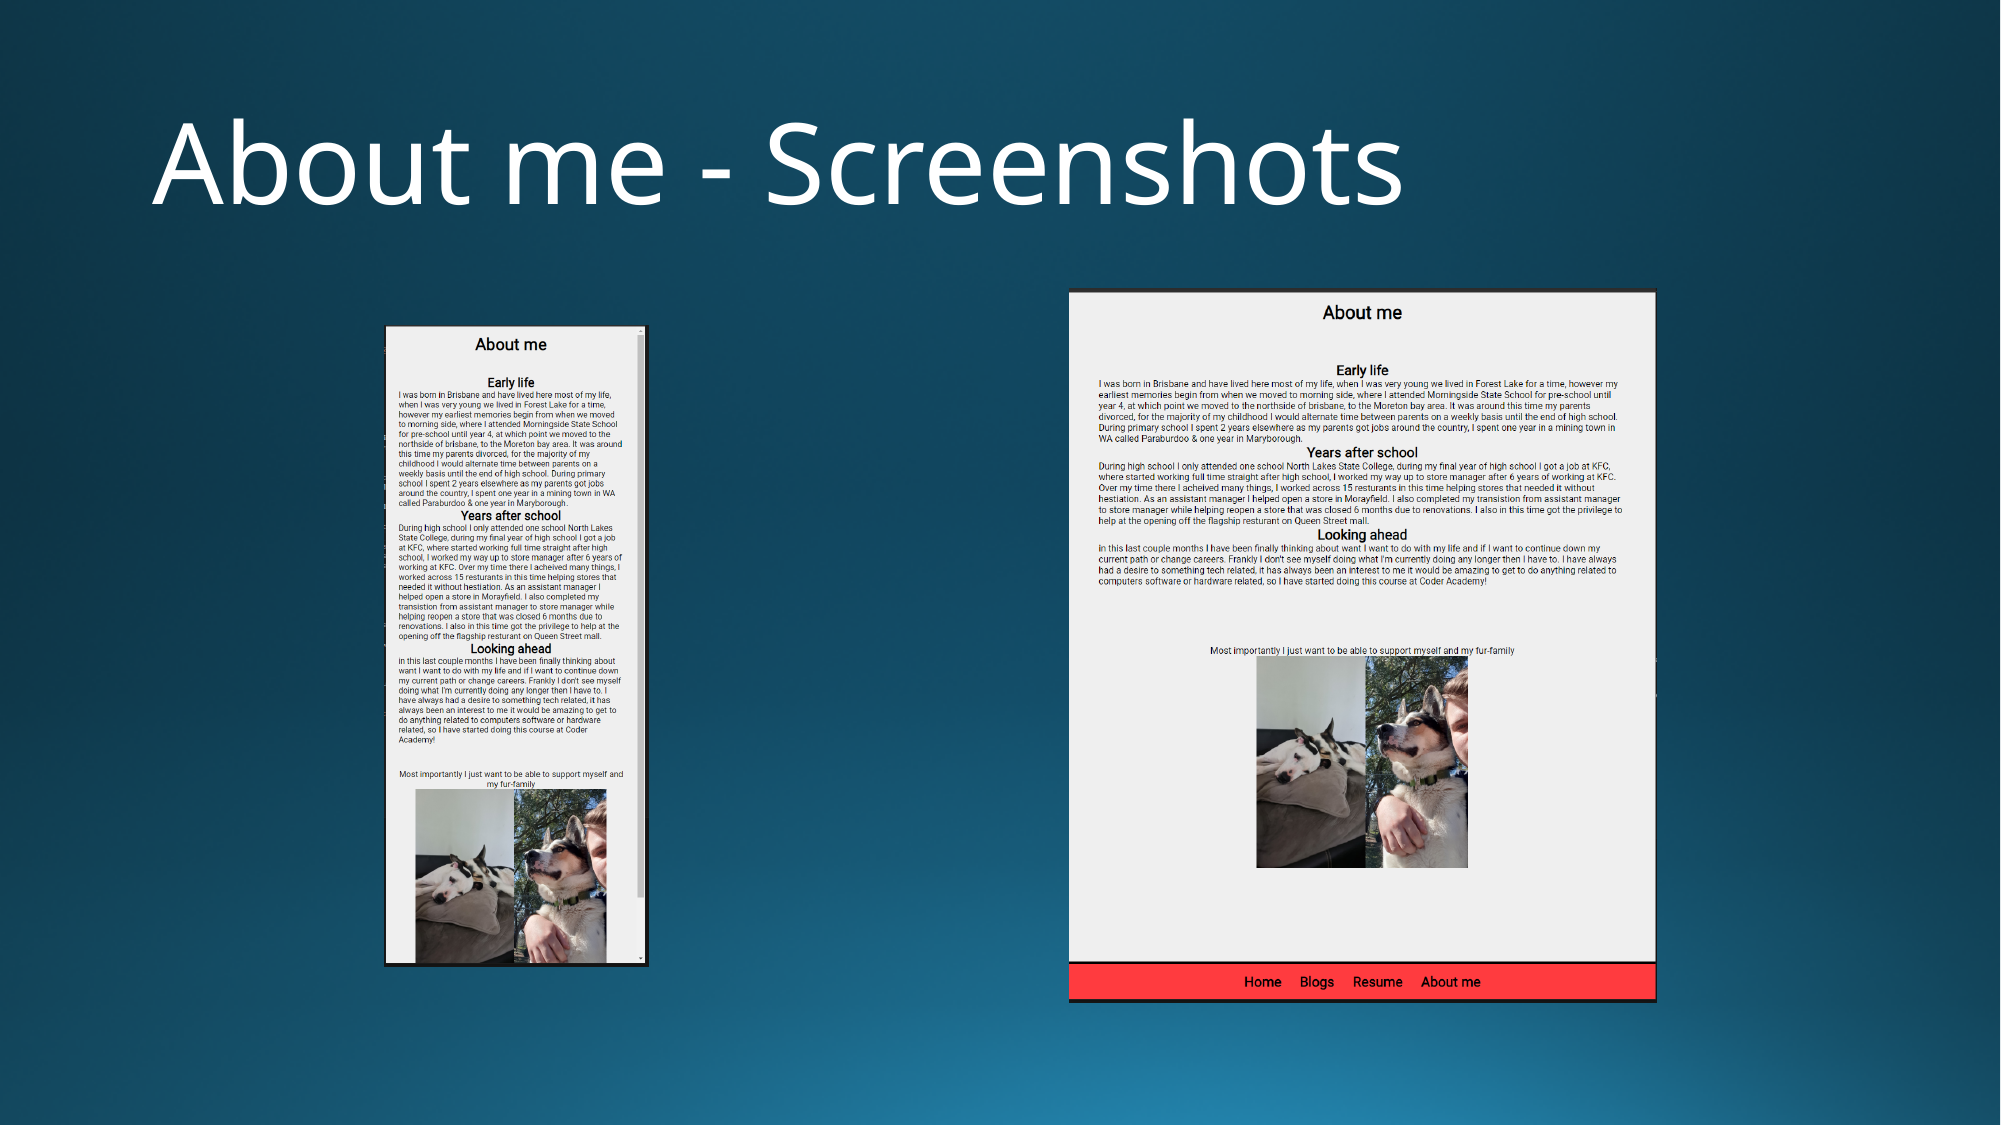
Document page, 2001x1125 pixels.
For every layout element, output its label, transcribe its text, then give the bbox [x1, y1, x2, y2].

title About me - Screenshots [137, 59, 1863, 278]
picture [0, 0, 2001, 1125]
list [1069, 288, 1657, 1003]
